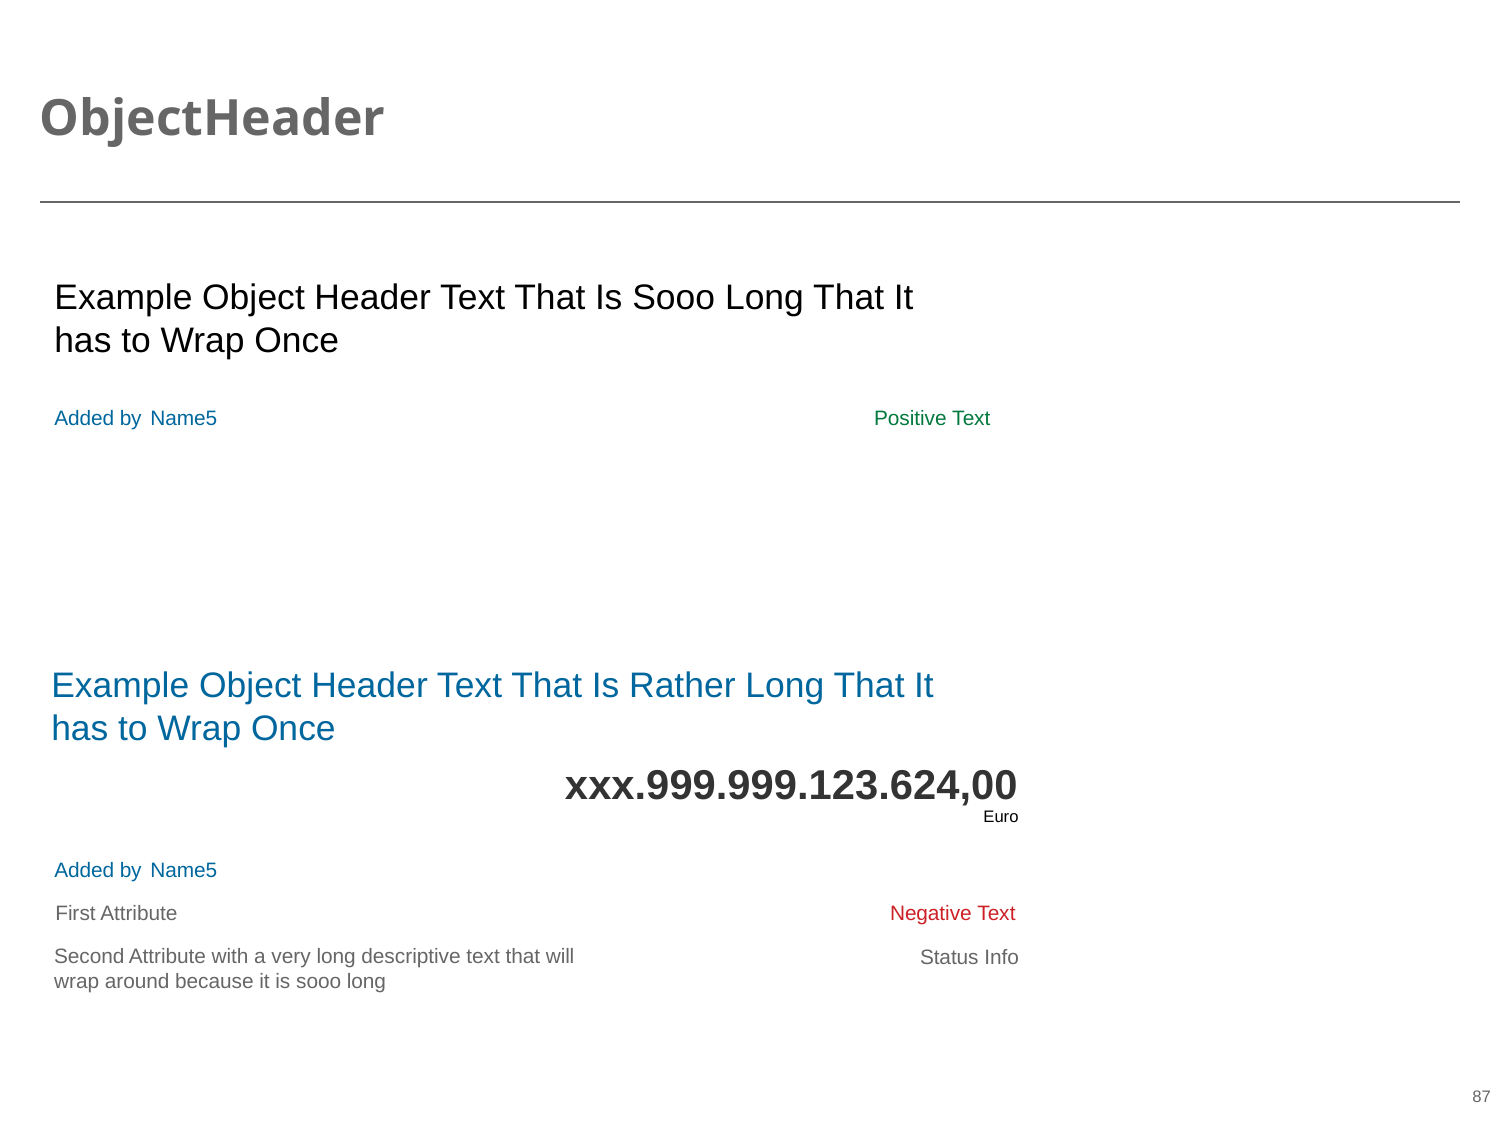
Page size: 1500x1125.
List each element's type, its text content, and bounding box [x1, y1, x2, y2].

title ObjectHeader [39, 53, 1460, 178]
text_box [8, 613, 1039, 1013]
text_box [8, 231, 1039, 475]
